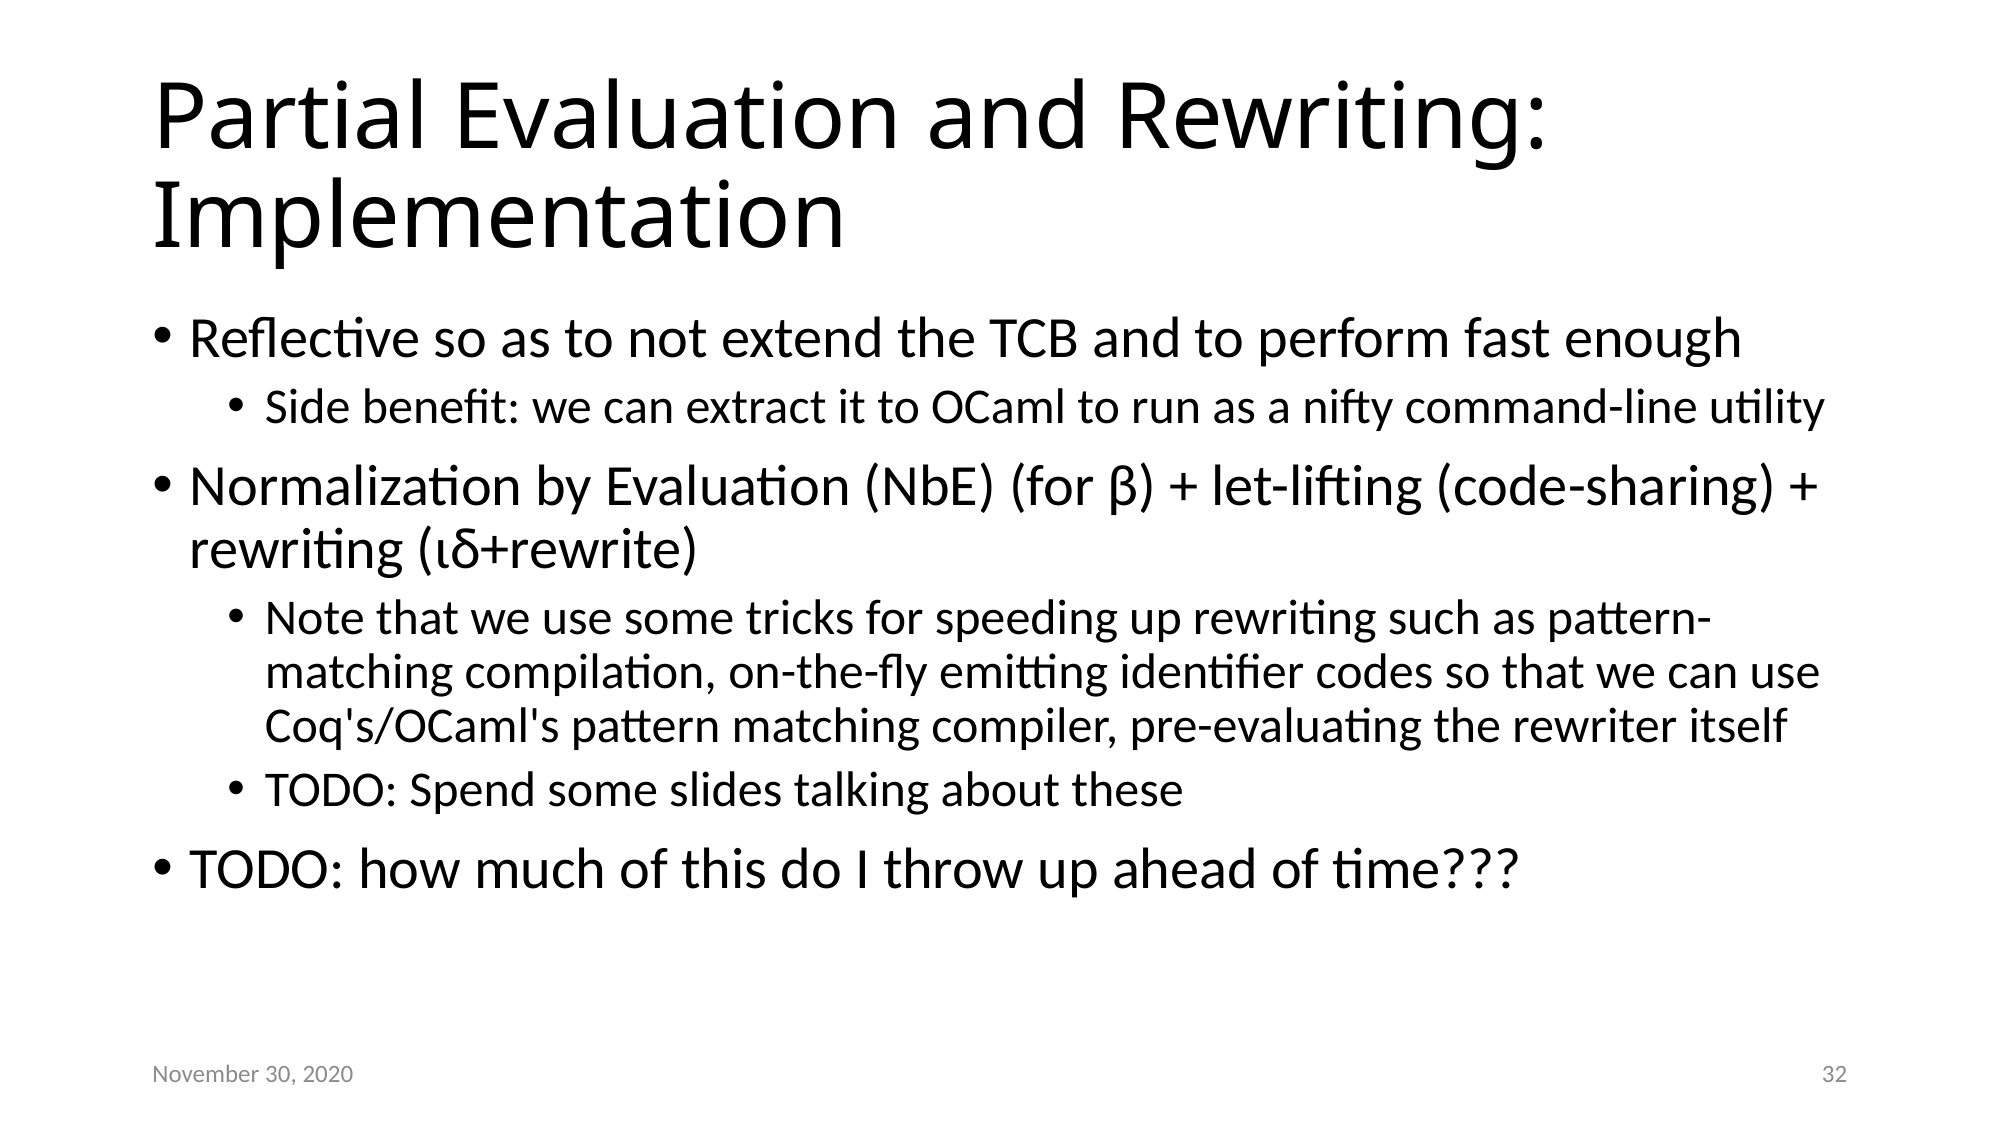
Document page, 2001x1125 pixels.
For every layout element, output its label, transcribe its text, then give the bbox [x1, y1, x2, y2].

slide_number 32 [1412, 1042, 1863, 1103]
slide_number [137, 1042, 588, 1103]
title Partial Evaluation and Rewriting: Implementation [137, 59, 1863, 278]
list Reflective so as to not extend the TCB and to perform fast enough Side benefit: we can extract it to OCaml to run as a nifty command-line utility Normalization by Evaluation (NbE) (for β) + let-lifting (code-sharing) + rewriting (ιδ+rewrite) Note that we use some tricks for speeding up rewriting such as pattern-matching compilation, on-the-fly emitting identifier codes so that we can use Coq's/OCaml's pattern matching compiler, pre-evaluating the rewriter itself TODO: Spend some slides talking about these TODO: how much of this do I throw up ahead of time??? [137, 299, 1863, 1014]
